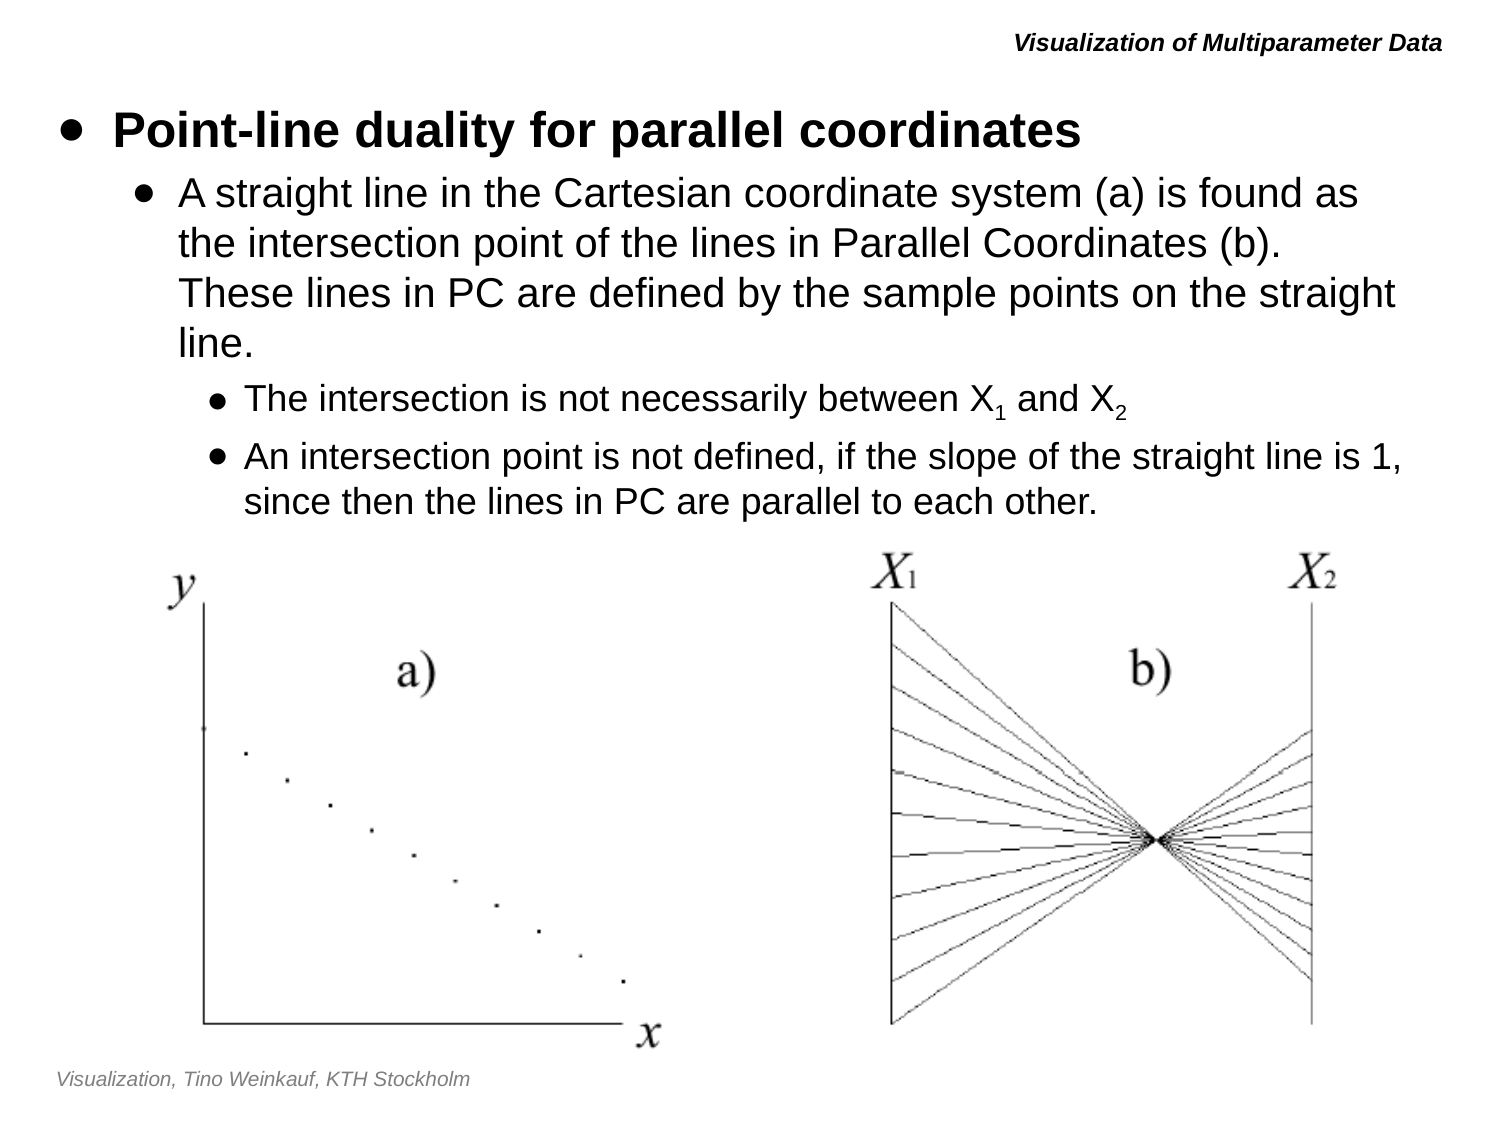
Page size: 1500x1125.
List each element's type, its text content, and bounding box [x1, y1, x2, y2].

picture [112, 535, 1363, 1063]
title Visualization of Multiparameter Data [237, 18, 1460, 67]
list Point-line duality for parallel coordinates A straight line in the Cartesian coordinate system (a) is found as the intersection point of the lines in Parallel Coordinates (b). These lines in PC are defined by the sample points on the straight line. The intersection is not necessarily between X1 and X2 An intersection point is not defined, if the slope of the straight line is 1, since then the lines in PC are parallel to each other. [40, 89, 1423, 1036]
